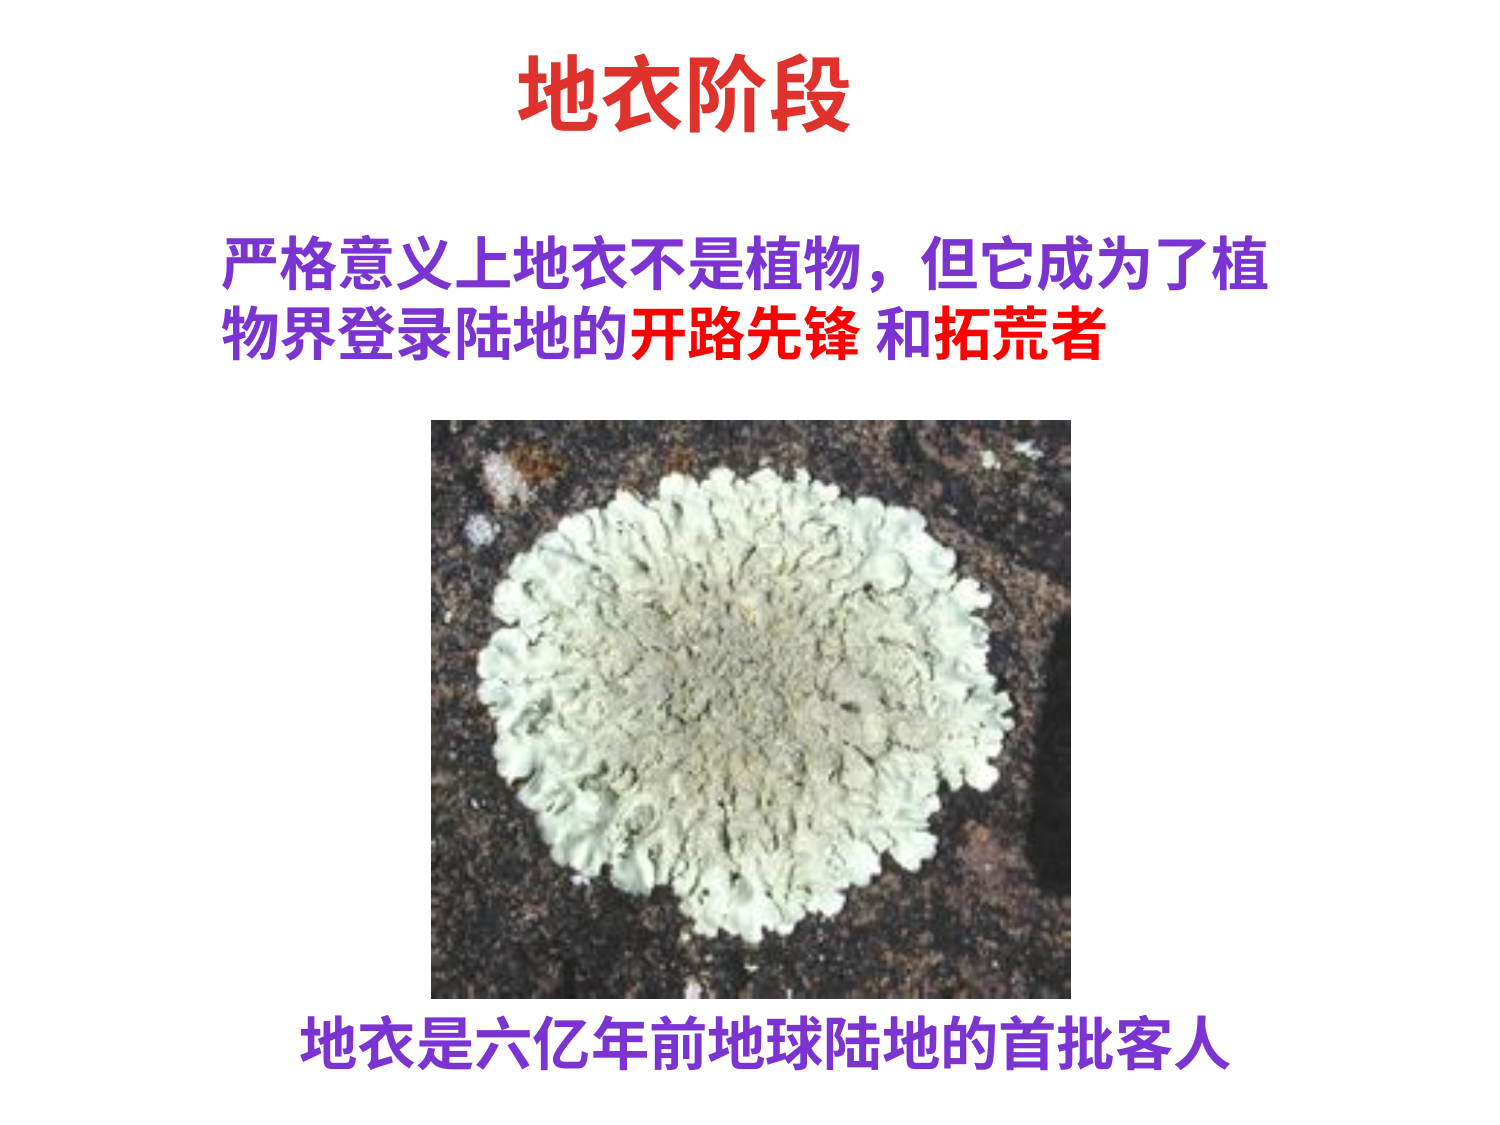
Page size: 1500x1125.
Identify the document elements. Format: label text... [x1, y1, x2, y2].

text_box 地衣阶段 [466, 35, 903, 150]
text_box 地衣是六亿年前地球陆地的首批客人 [285, 999, 1247, 1085]
picture [430, 420, 1071, 1000]
text_box 严格意义上地衣不是植物，但它成为了植物界登录陆地的开路先锋 和拓荒者 [206, 219, 1292, 375]
